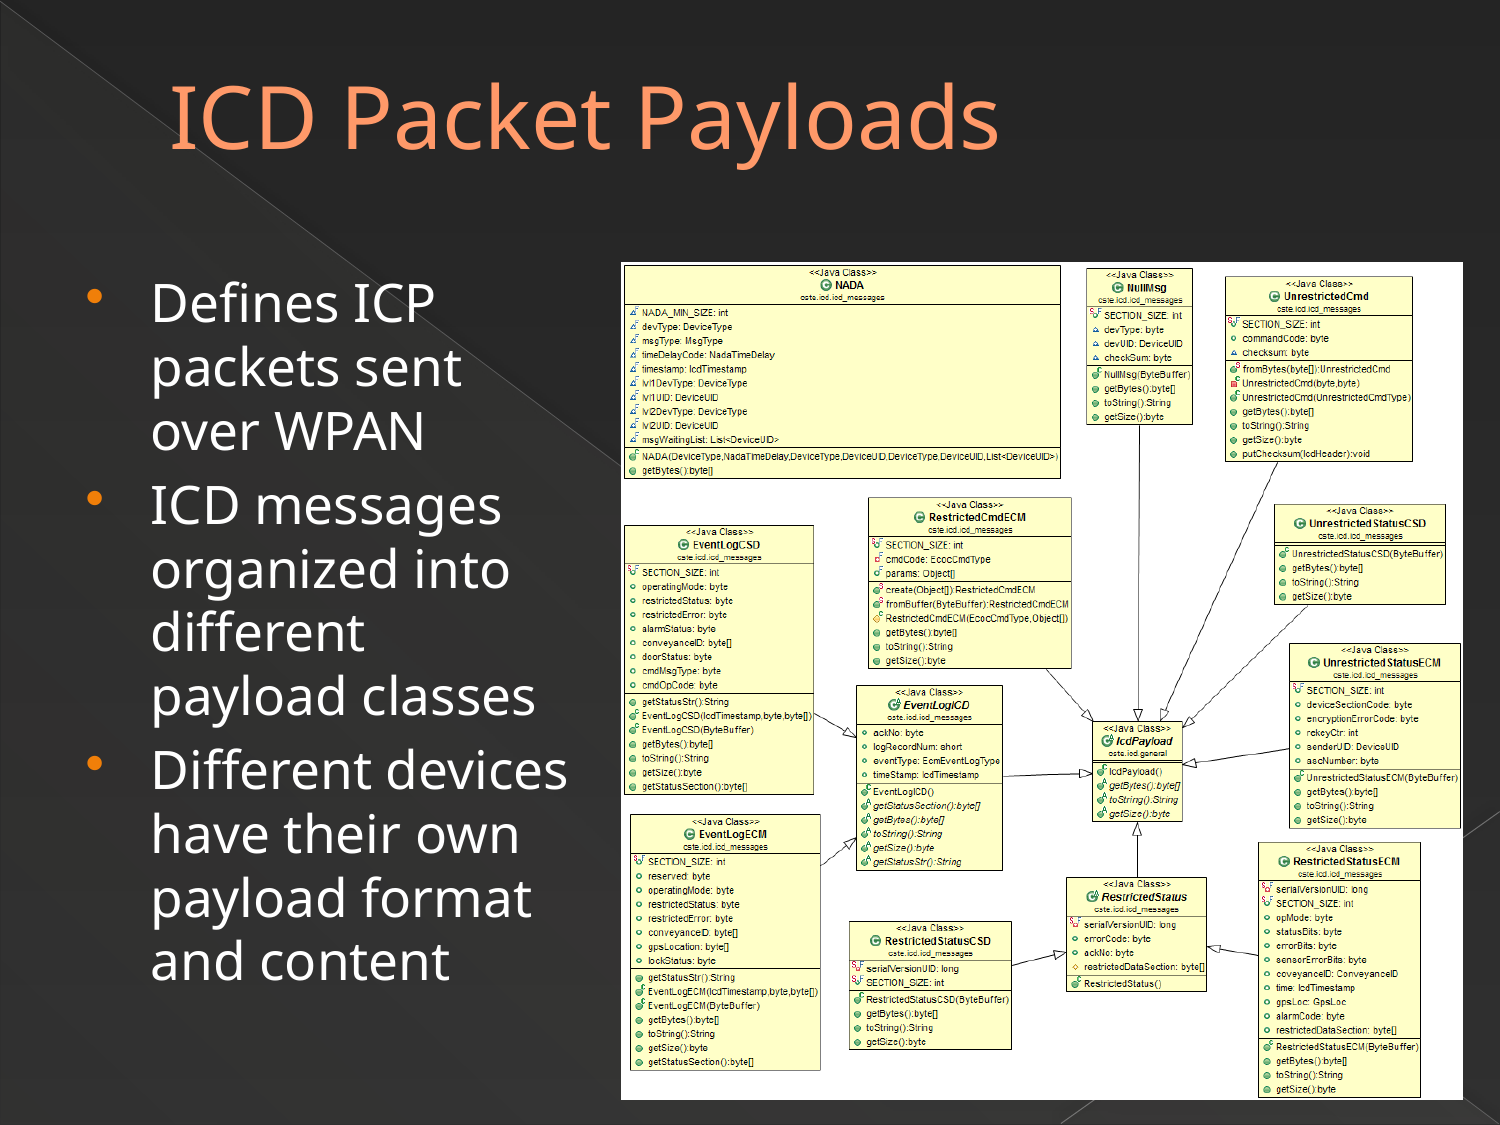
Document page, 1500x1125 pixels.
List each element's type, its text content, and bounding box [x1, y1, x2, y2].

title ICD Packet Payloads [75, 0, 1425, 230]
picture [621, 262, 1463, 1101]
list Defines ICP packets sent over WPAN ICD messages organized into different payload classes Different devices have their own payload format and content [62, 262, 588, 1059]
